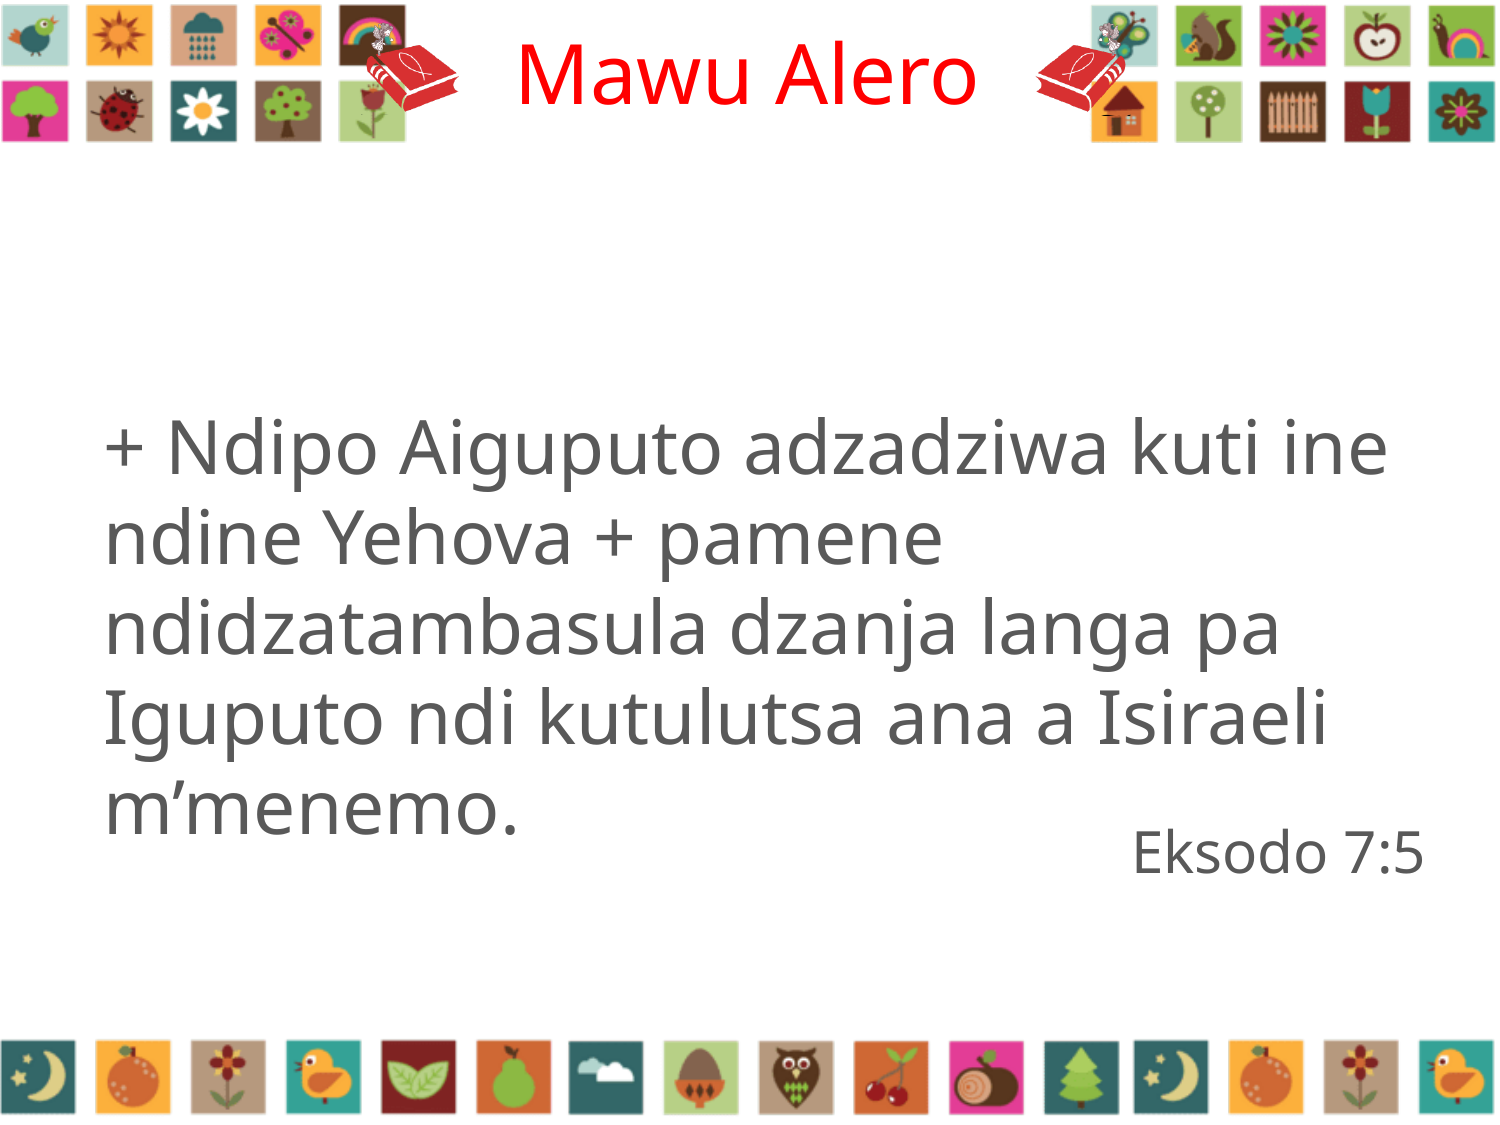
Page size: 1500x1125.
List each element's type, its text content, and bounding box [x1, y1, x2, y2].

picture [0, 3, 491, 150]
picture [1003, 3, 1500, 150]
text_box Eksodo 7:5 [808, 807, 1441, 893]
text_box + Ndipo Aiguputo adzadziwa kuti ine ndine Yehova + pamene ndidzatambasula dzanja langa pa Iguputo ndi kutulutsa ana a Isiraeli m’menemo. [88, 302, 1436, 858]
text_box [0, 1028, 1500, 1118]
text_box Mawu Alero [425, 13, 1078, 129]
